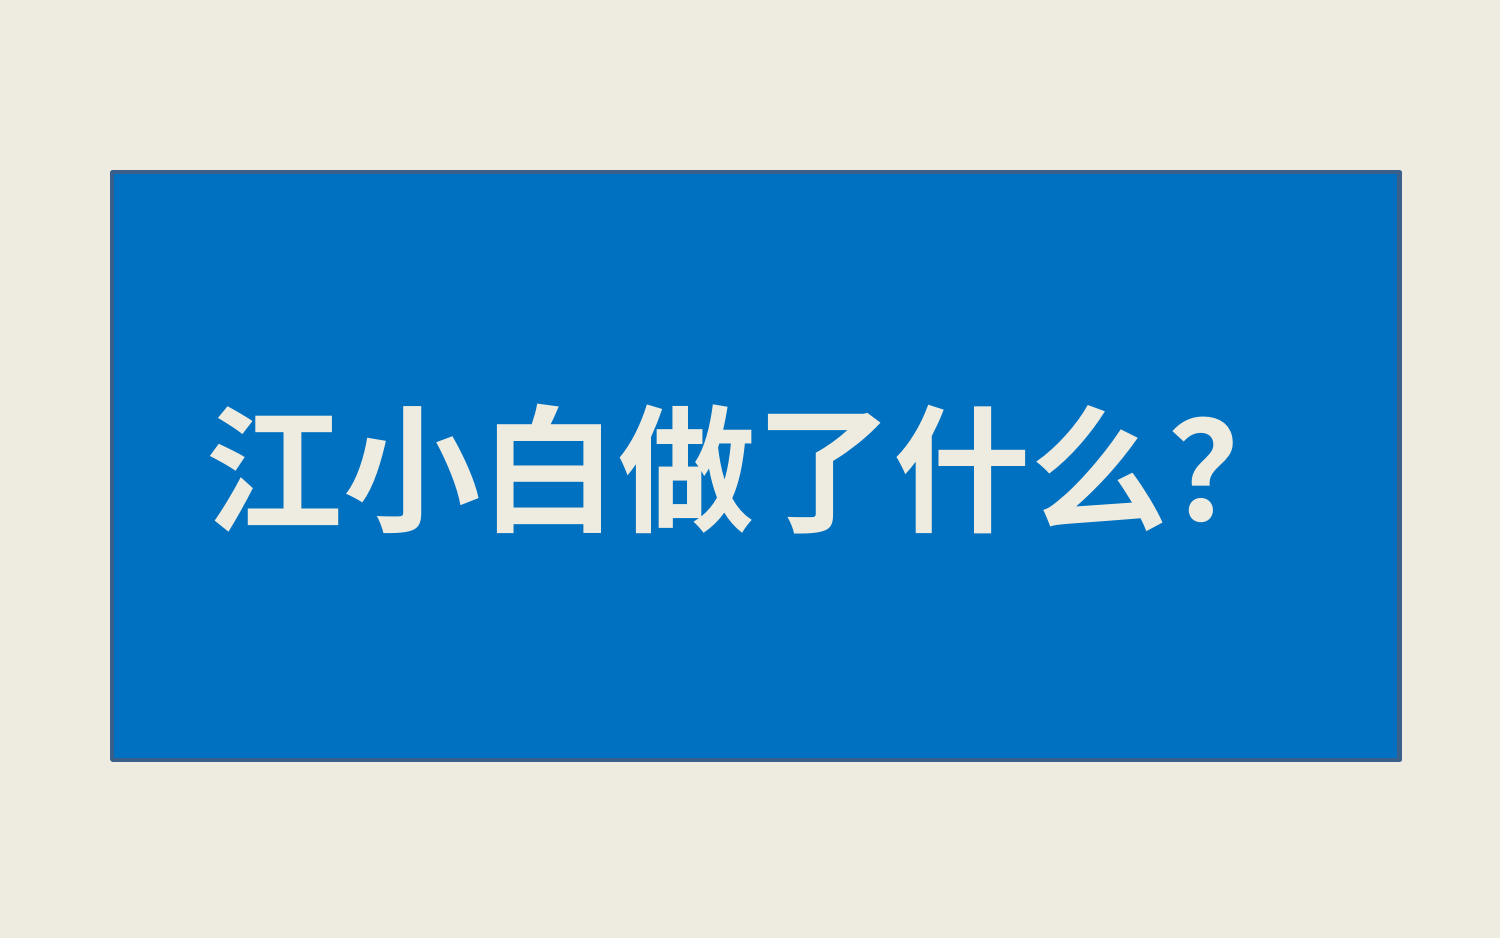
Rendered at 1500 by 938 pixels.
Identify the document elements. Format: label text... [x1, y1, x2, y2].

text_box 江小白做了什么？ [110, 170, 1402, 762]
